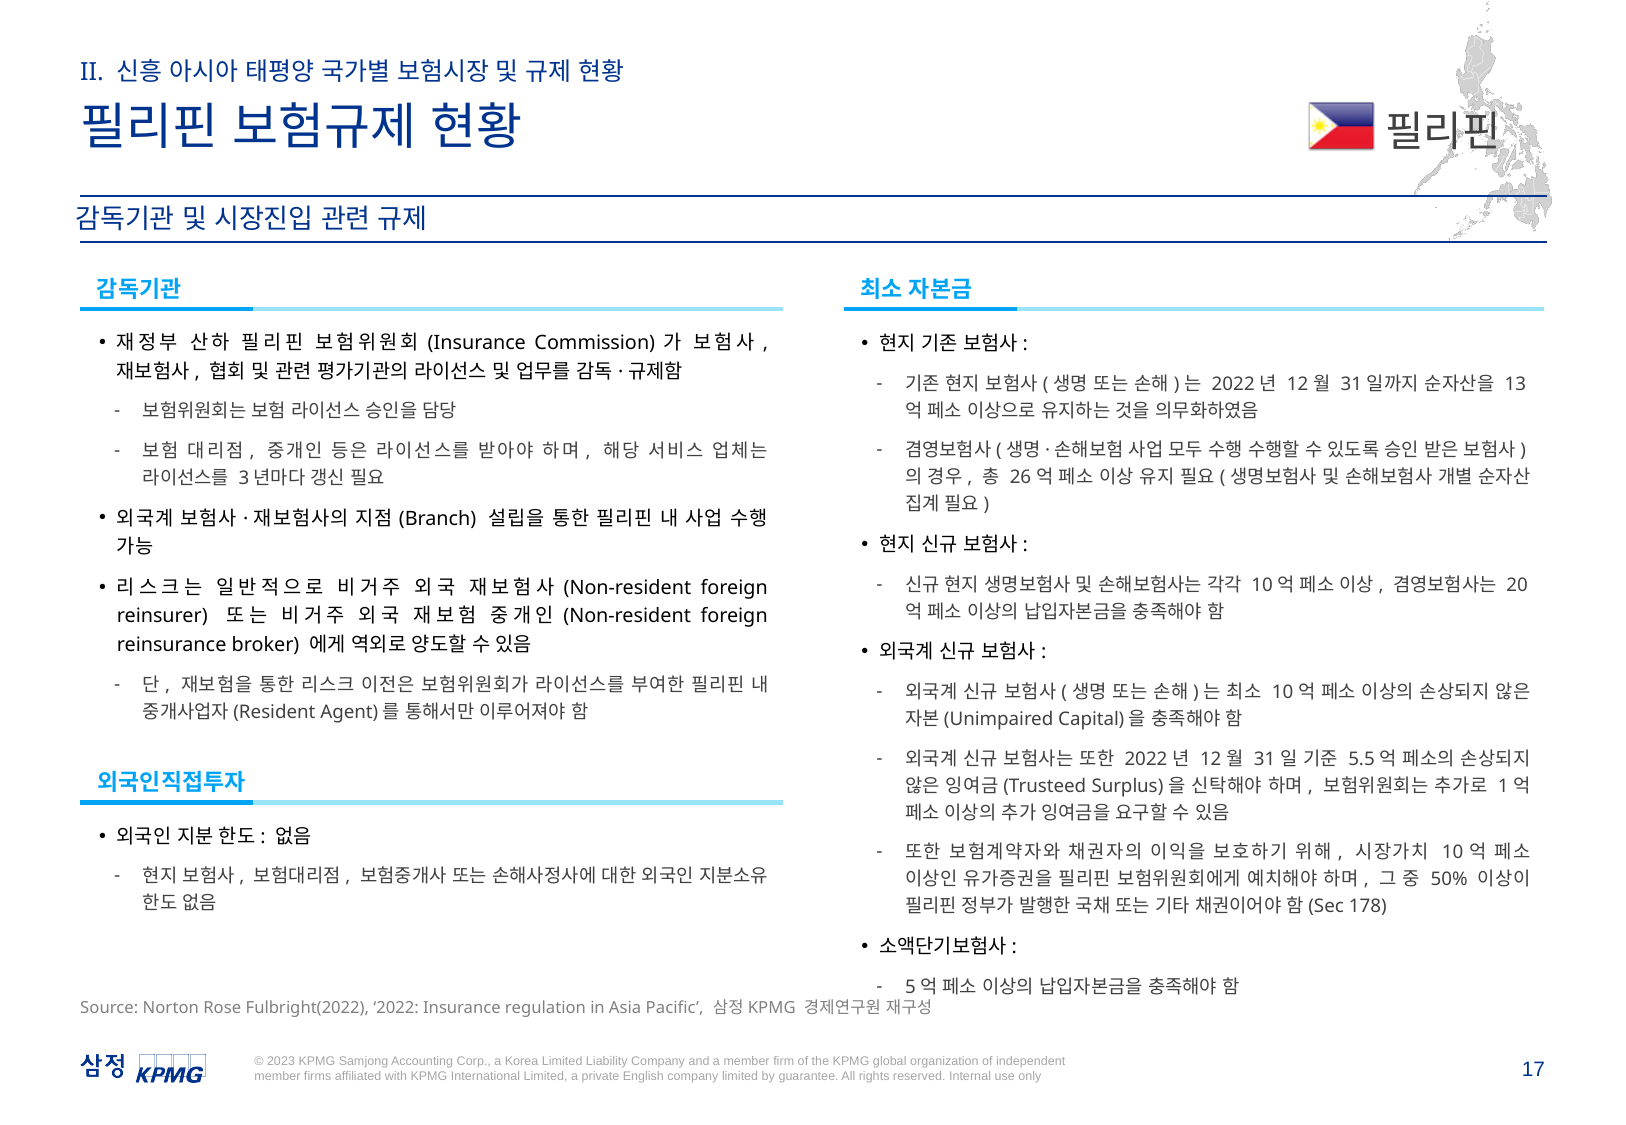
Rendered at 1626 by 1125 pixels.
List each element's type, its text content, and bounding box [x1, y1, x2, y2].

list 필리핀 보험규제 현황 [80, 101, 1302, 155]
text_box 외국인 지분 한도: 없음 현지 보험사, 보험대리점, 보험중개사 또는 손해사정사에 대한 외국인 지분소유 한도 없음 [93, 810, 775, 962]
text_box 외국인직접투자 [80, 760, 290, 800]
text_box [253, 649, 462, 692]
text_box 현지 기존 보험사: 기존 현지 보험사(생명 또는 손해)는 2022년 12월 31일까지 순자산을 13억 페소 이상으로 유지하는 것을 의무화하였음 겸영보험사(생명·손해보험 사업 모두 수행 수행할 수 있도록 승인 받은 보험사)의 경우, 총 26억 페소 이상 유지 필요(생명보험사 및 손해보험사 개별 순자산 집계 필요) 현지 신규 보험사: 신규 현지 생명보험사 및 손해보험사는 각각 10억 페소 이상, 겸영보험사는 20억 페소 이상의 납입자본금을 충족해야 함 외국계 신규 보험사: 외국계 신규 보험사(생명 또는 손해)는 최소 10억 페소 이상의 손상되지 않은 자본(Unimpaired Capital)을 충족해야 함 외국계 신규 보험사는 또한 2022년 12월 31일 기준 5.5억 페소의 손상되지 않은 잉여금(Trusteed Surplus)을 신탁해야 하며, 보험위원회는 추가로 1억 페소 이상의 추가 잉여금을 요구할 수 있음 또한 보험계약자와 채권자의 이익을 보호하기 위해, 시장가치 10억 페소 이상인 유가증권을 필리핀 보험위원회에게 예치해야 하며, 그 중 50% 이상이 필리핀 정부가 발행한 국채 또는 기타 채권이어야 함(Sec 178) 소액단기보험사: 5억 페소 이상의 납입자본금을 충족해야 함 [855, 317, 1537, 1003]
text_box 재정부 산하 필리핀 보험위원회(Insurance Commission)가 보험사, 재보험사, 협회 및 관련 평가기관의 라이선스 및 업무를 감독·규제함 보험위원회는 보험 라이선스 승인을 담당 보험 대리점, 중개인 등은 라이선스를 받아야 하며, 해당 서비스 업체는 라이선스를 3년마다 갱신 필요 외국계 보험사·재보험사의 지점(Branch) 설립을 통한 필리핀 내 사업 수행 가능 리스크는 일반적으로 비거주 외국 재보험사(Non-resident foreign reinsurer) 또는 비거주 외국 재보험 중개인(Non-resident foreign reinsurance broker) 에게 역외로 양도할 수 있음 단, 재보험을 통한 리스크 이전은 보험위원회가 라이선스를 부여한 필리핀 내 중개사업자(Resident Agent)를 통해서만 이루어져야 함 [93, 317, 774, 728]
picture [80, 1054, 206, 1083]
text_box 감독기관 및 시장진입 관련 규제 [75, 201, 428, 235]
text_box Source: Norton Rose Fulbright(2022), ‘2022: Insurance regulation in Asia Pacific’, 삼정KPMG 경제연구원 재구성 [80, 985, 1557, 1018]
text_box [1307, 1, 1625, 242]
list II. 신흥 아시아 태평양 국가별 보험시장 및 규제 현황 [80, 54, 1302, 85]
text_box 감독기관 [82, 267, 250, 307]
text_box 최소 자본금 [843, 267, 1052, 307]
